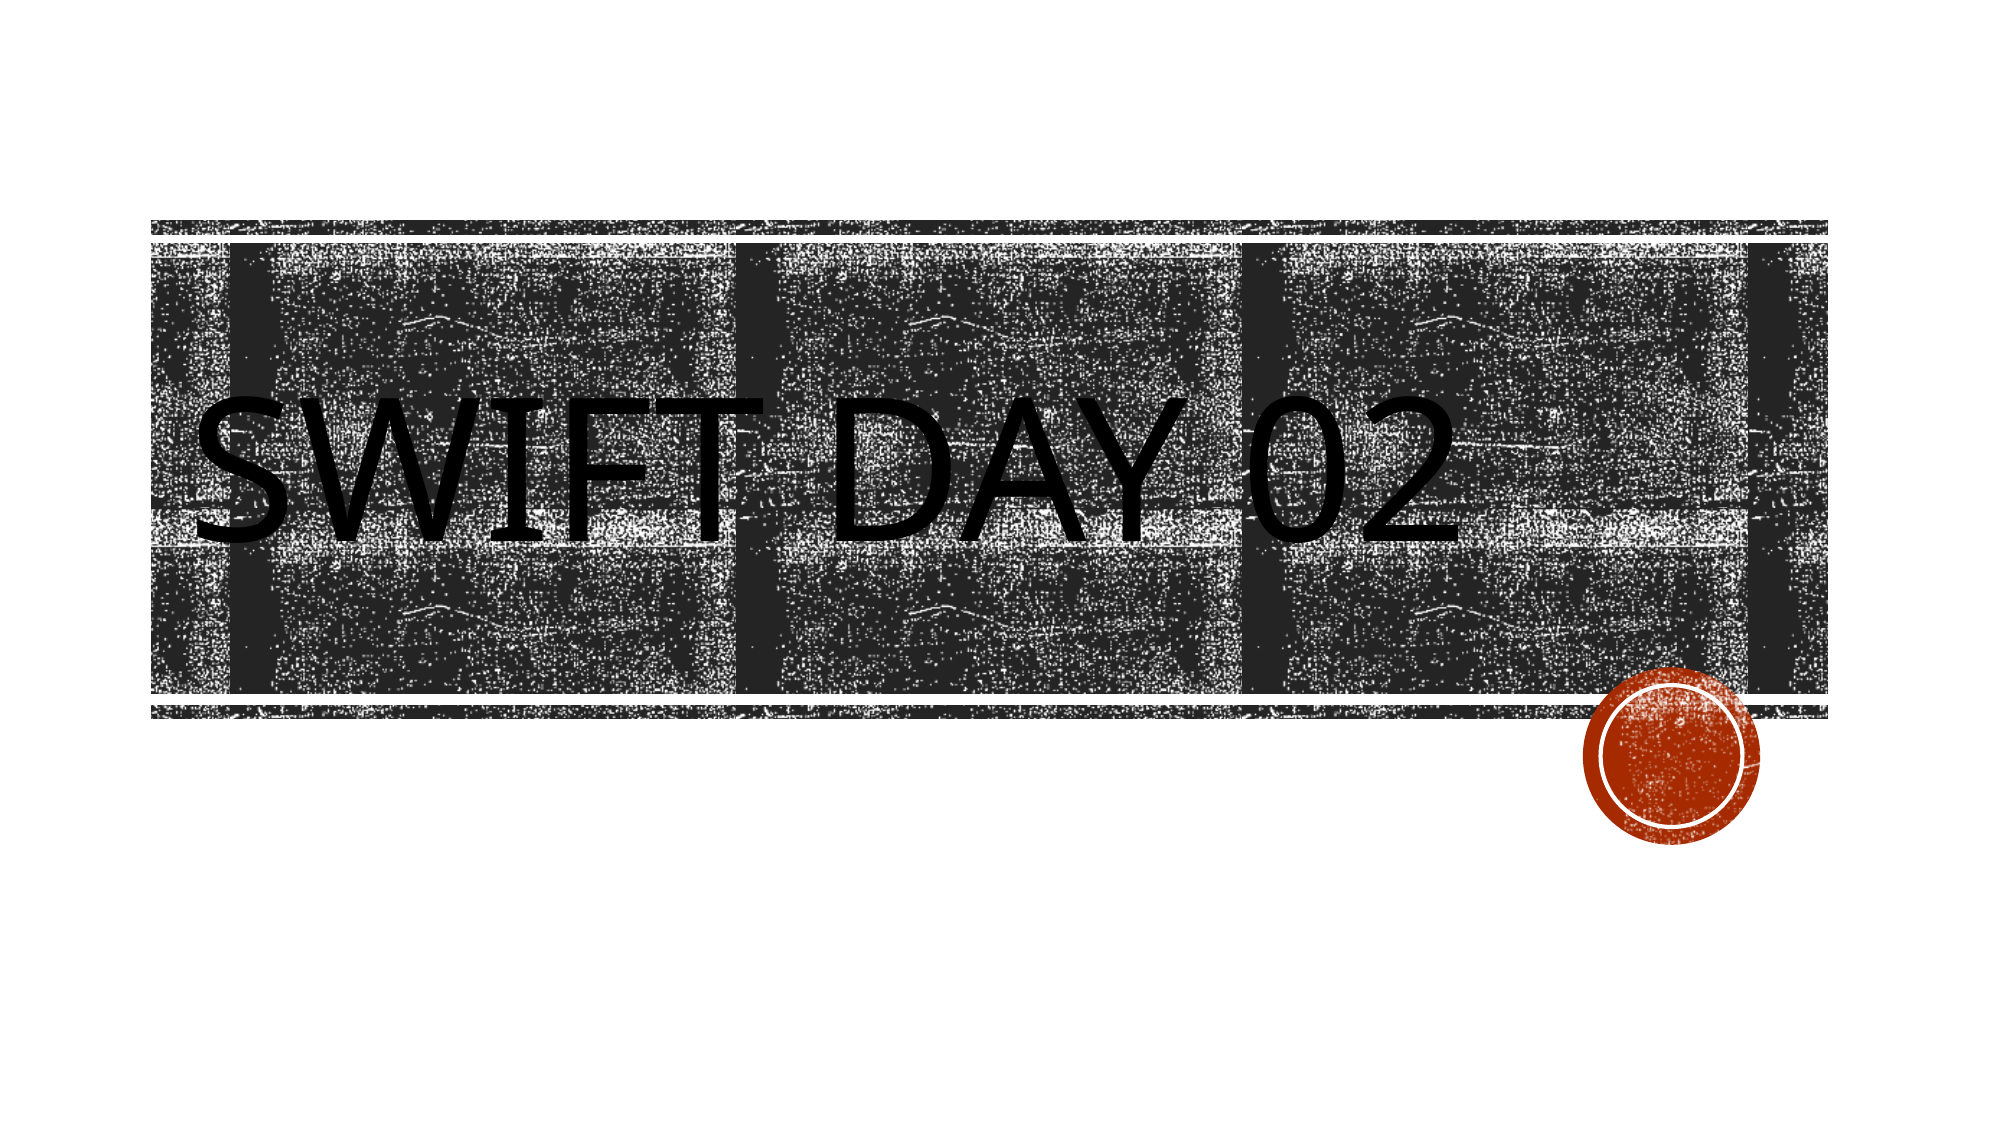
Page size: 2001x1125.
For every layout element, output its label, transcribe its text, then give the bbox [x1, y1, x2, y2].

title Swift Day 02 [172, 234, 1808, 733]
